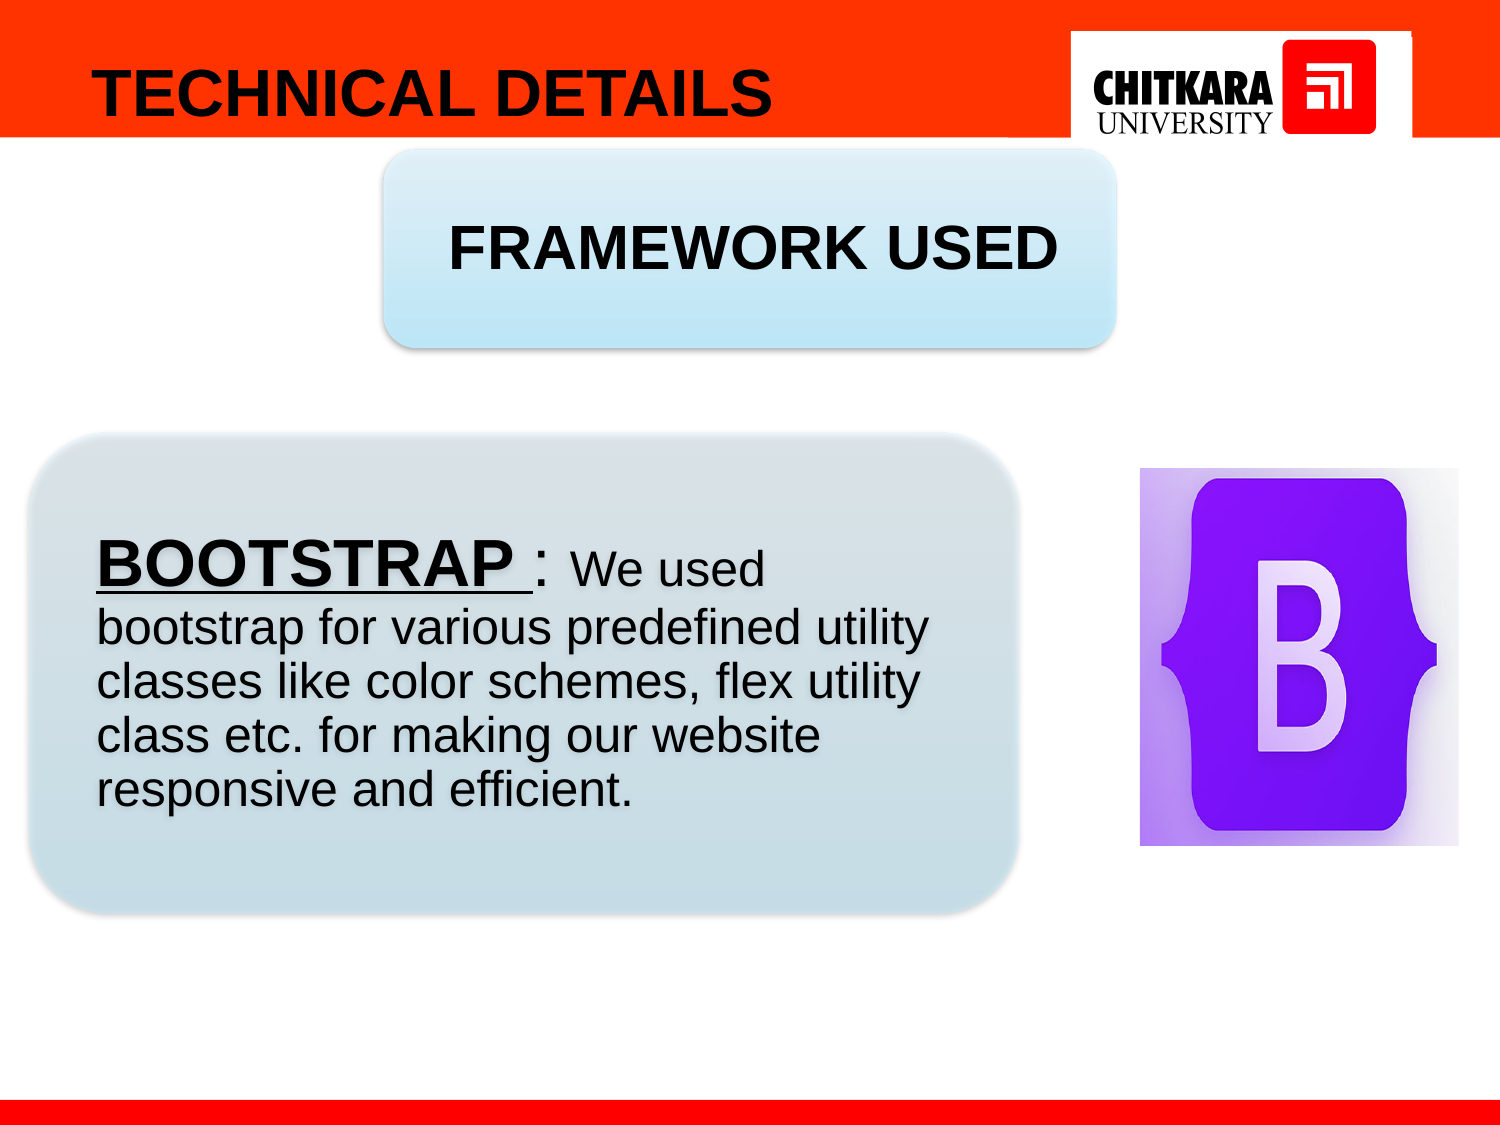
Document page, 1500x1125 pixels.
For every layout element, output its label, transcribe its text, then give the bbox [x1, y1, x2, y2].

picture [1139, 467, 1459, 847]
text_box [0, 149, 1500, 1125]
text_box TECHNICAL DETAILS [76, 42, 1046, 138]
picture [1074, 37, 1391, 138]
